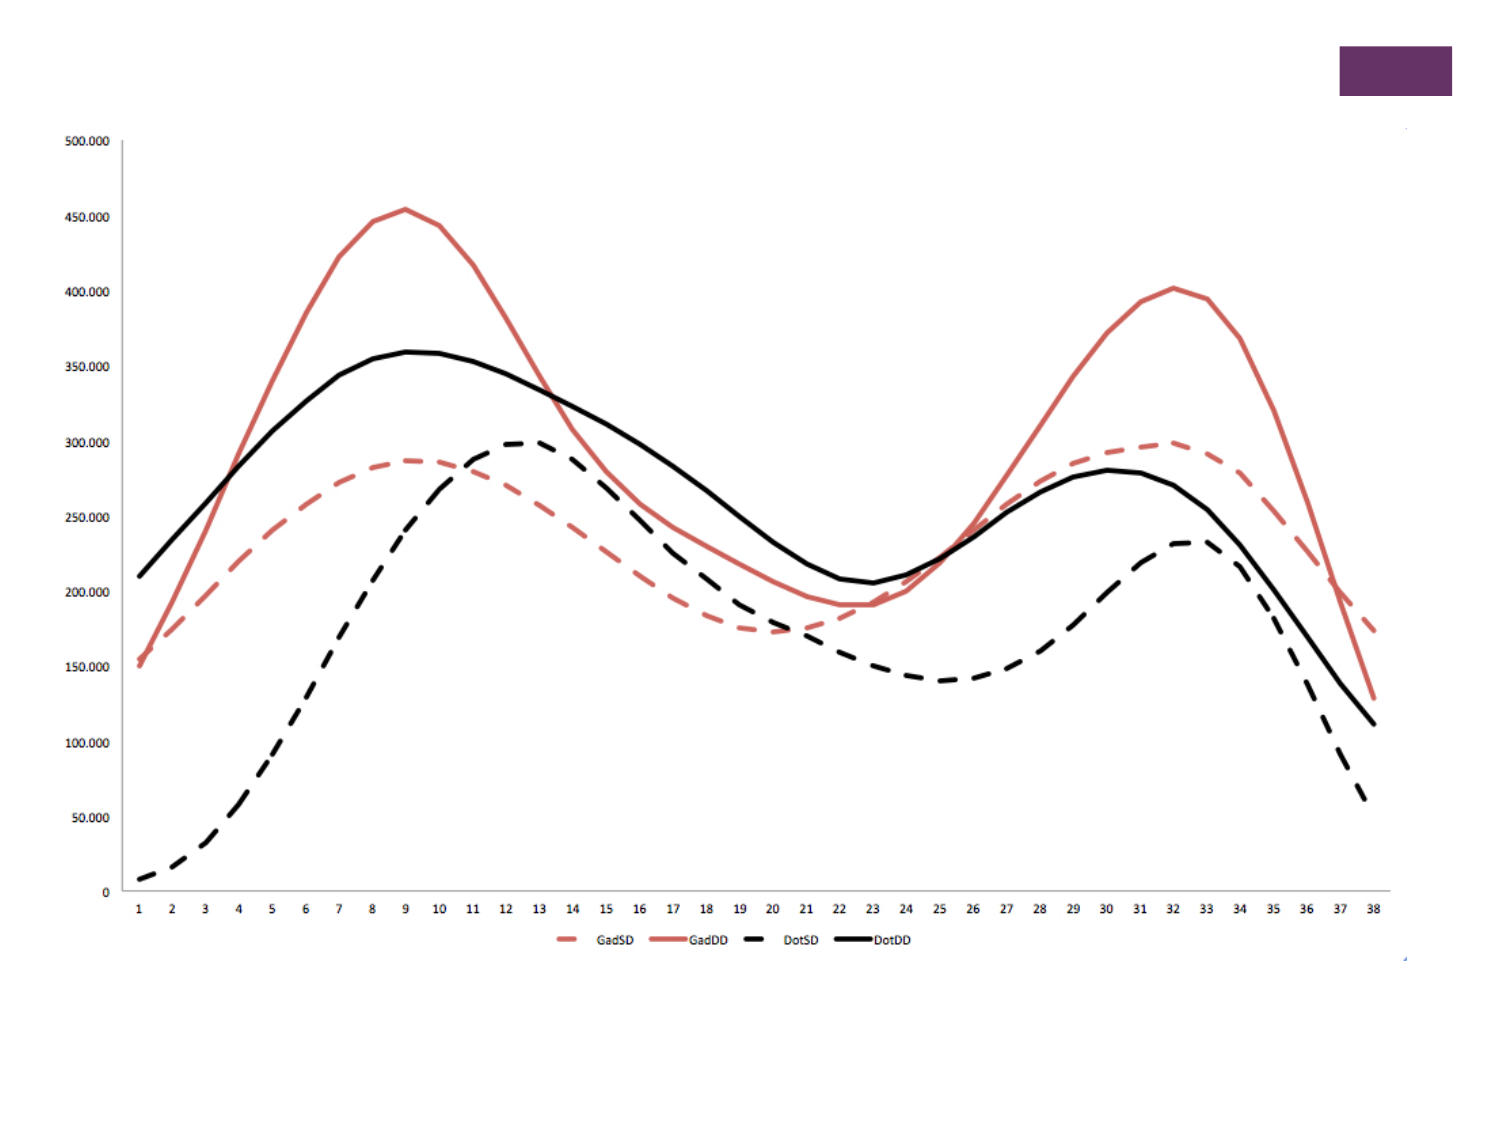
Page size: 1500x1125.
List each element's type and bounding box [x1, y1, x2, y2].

picture [60, 128, 1408, 962]
